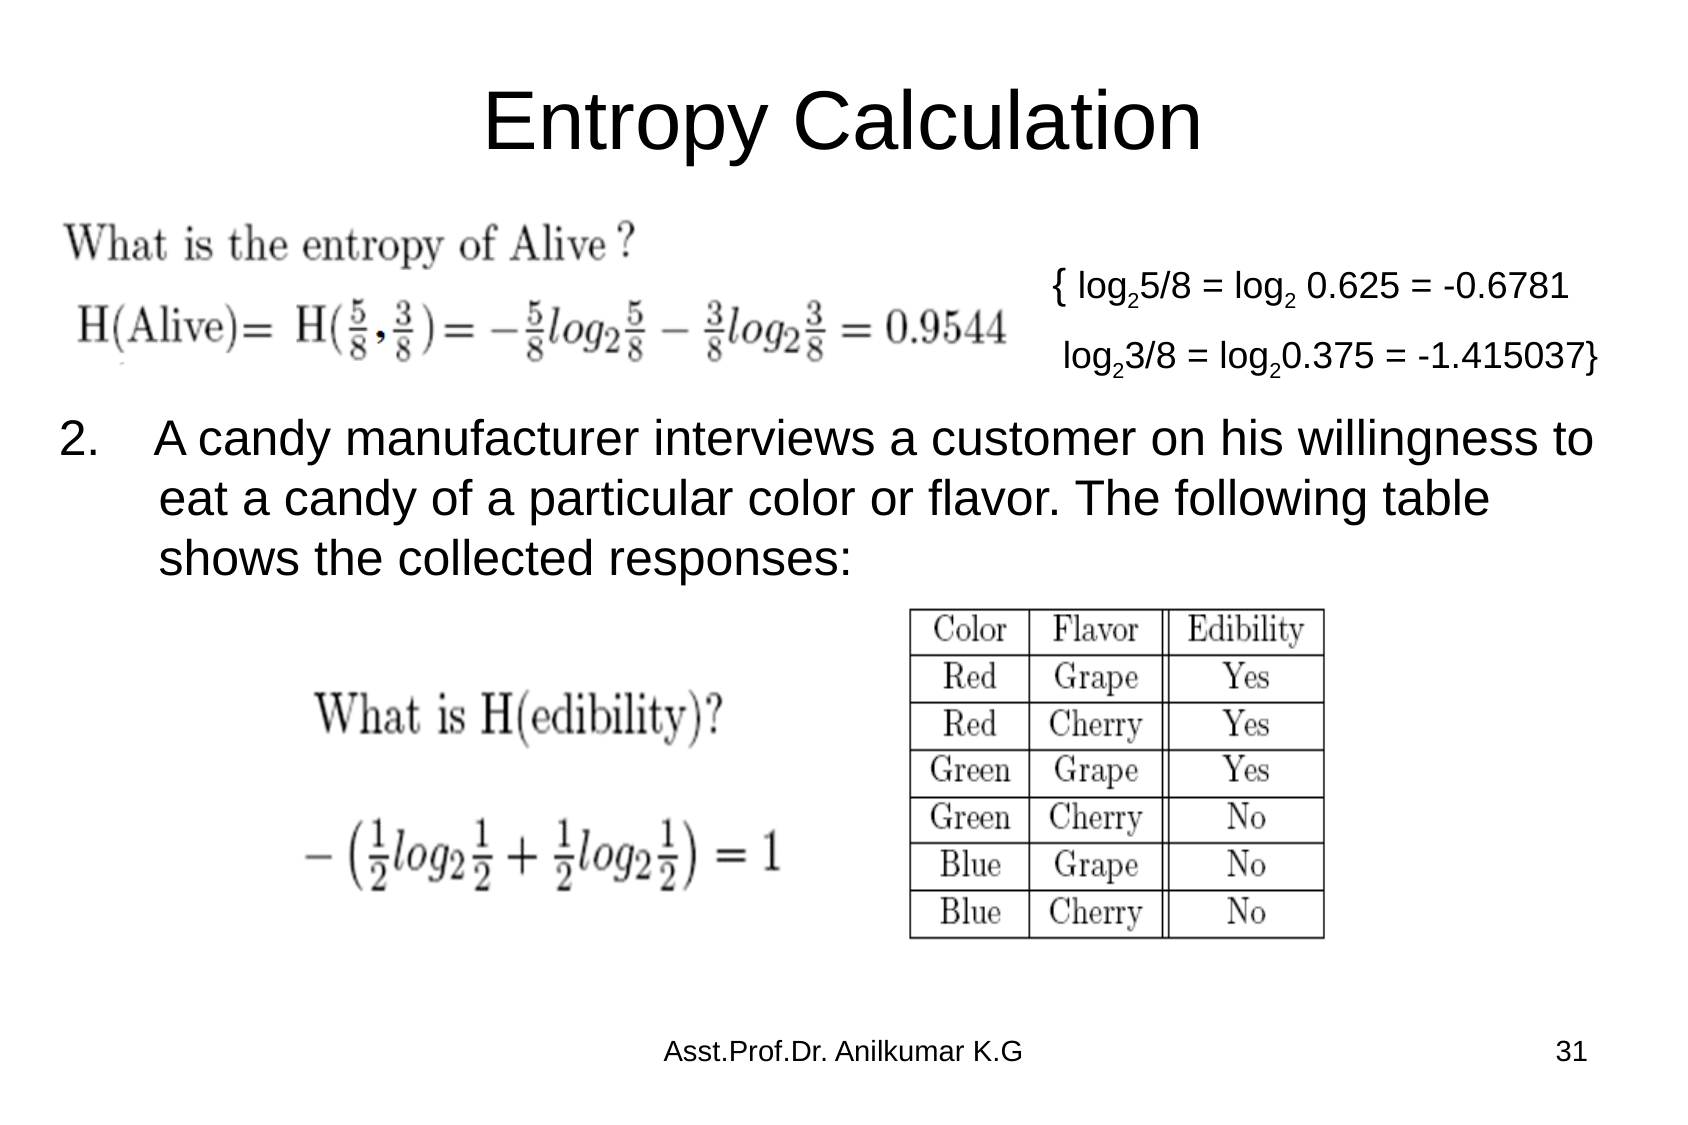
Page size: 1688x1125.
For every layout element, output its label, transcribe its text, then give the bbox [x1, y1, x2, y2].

picture [55, 212, 1018, 373]
slide_number 31 [1209, 1024, 1604, 1103]
list 2. A candy manufacturer interviews a customer on his willingness to eat a candy of a particular color or flavor. The following table shows the collected responses: [43, 187, 1644, 1006]
picture [894, 594, 1336, 945]
text_box { log25/8 = log2 0.625 = -0.6781 log23/8 = log20.375 = -1.415037} [1037, 249, 1688, 390]
picture [288, 671, 793, 913]
footer Asst.Prof.Dr. Anilkumar K.G [576, 1024, 1112, 1103]
title Entropy Calculation [84, 44, 1604, 187]
